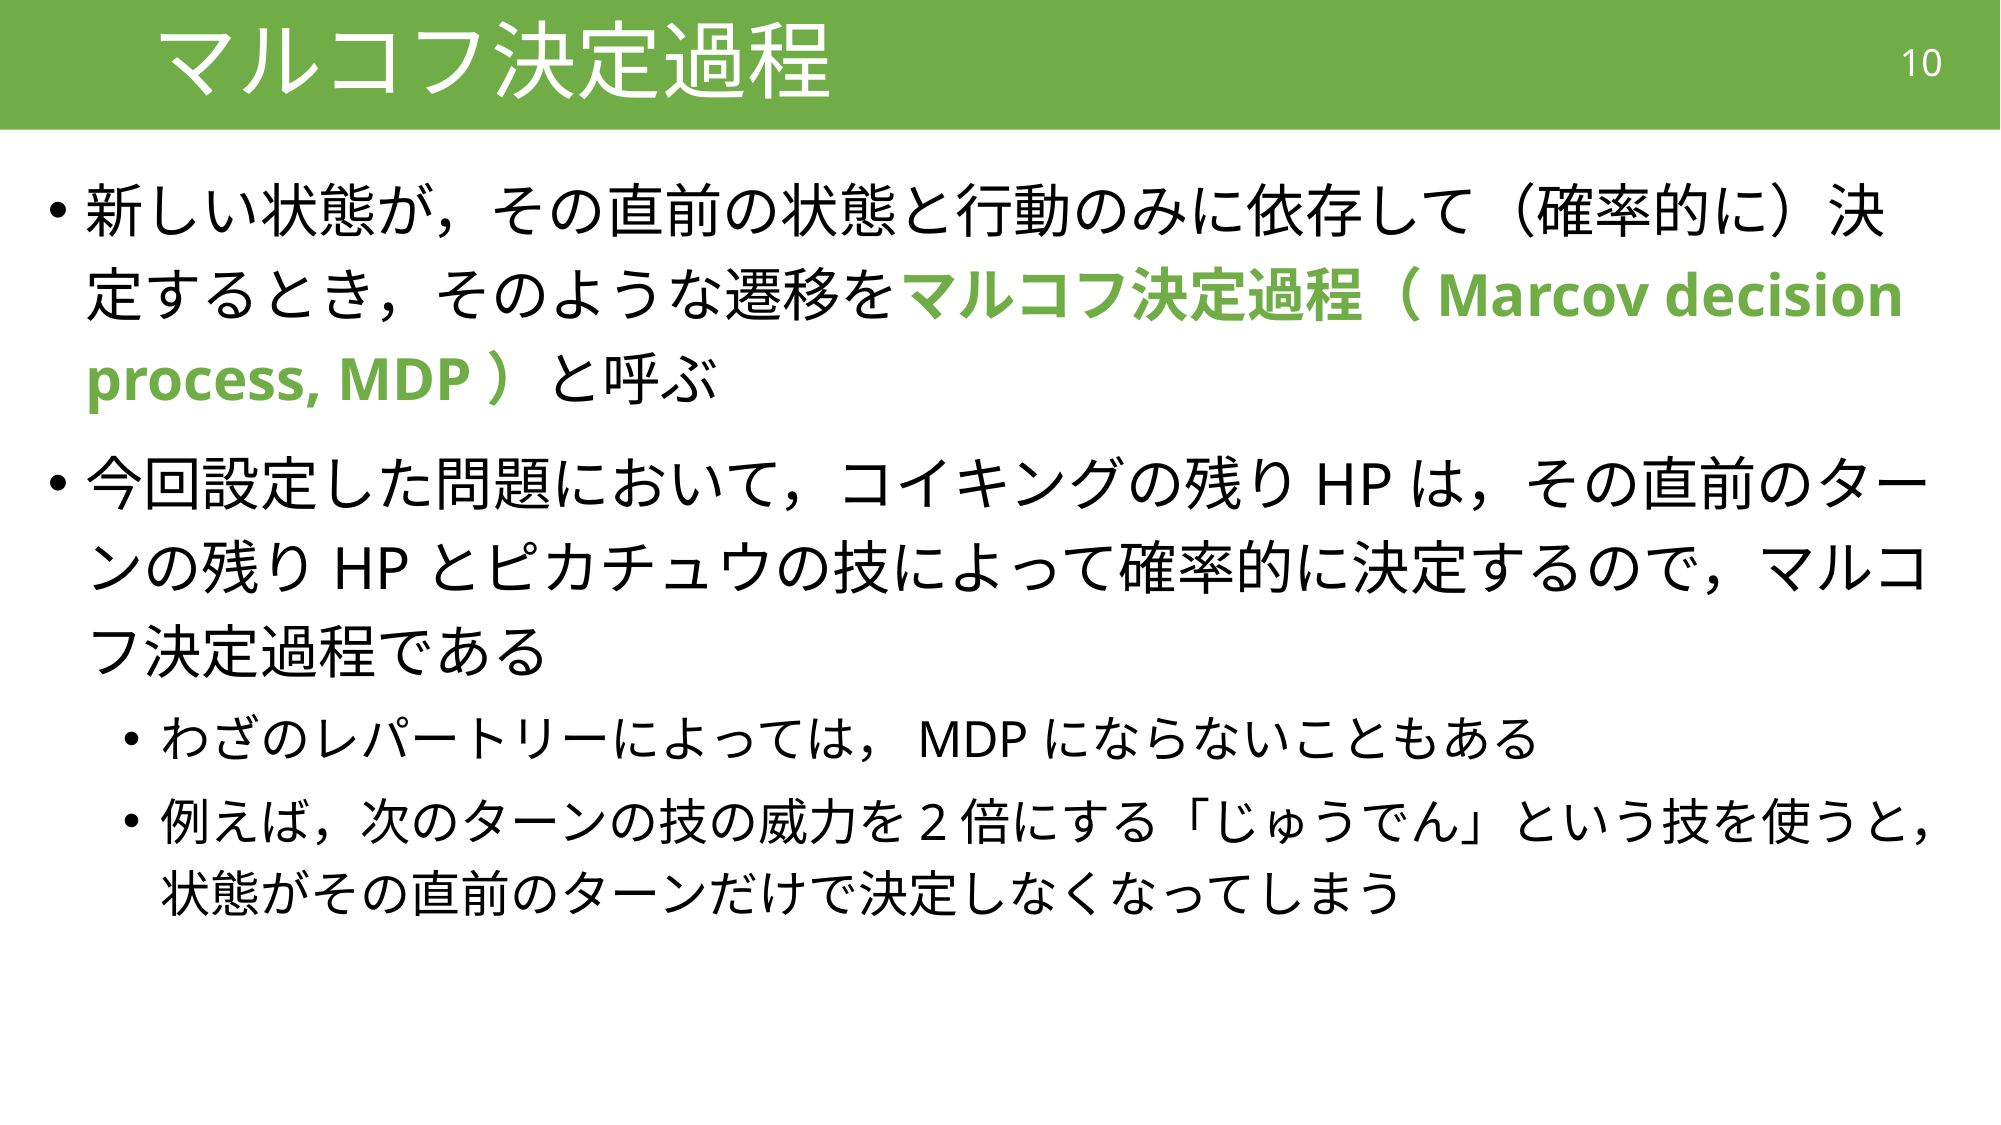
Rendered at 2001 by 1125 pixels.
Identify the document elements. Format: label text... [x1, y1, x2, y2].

title マルコフ決定過程 [137, 11, 1863, 119]
slide_number 10 [1507, 34, 1958, 95]
